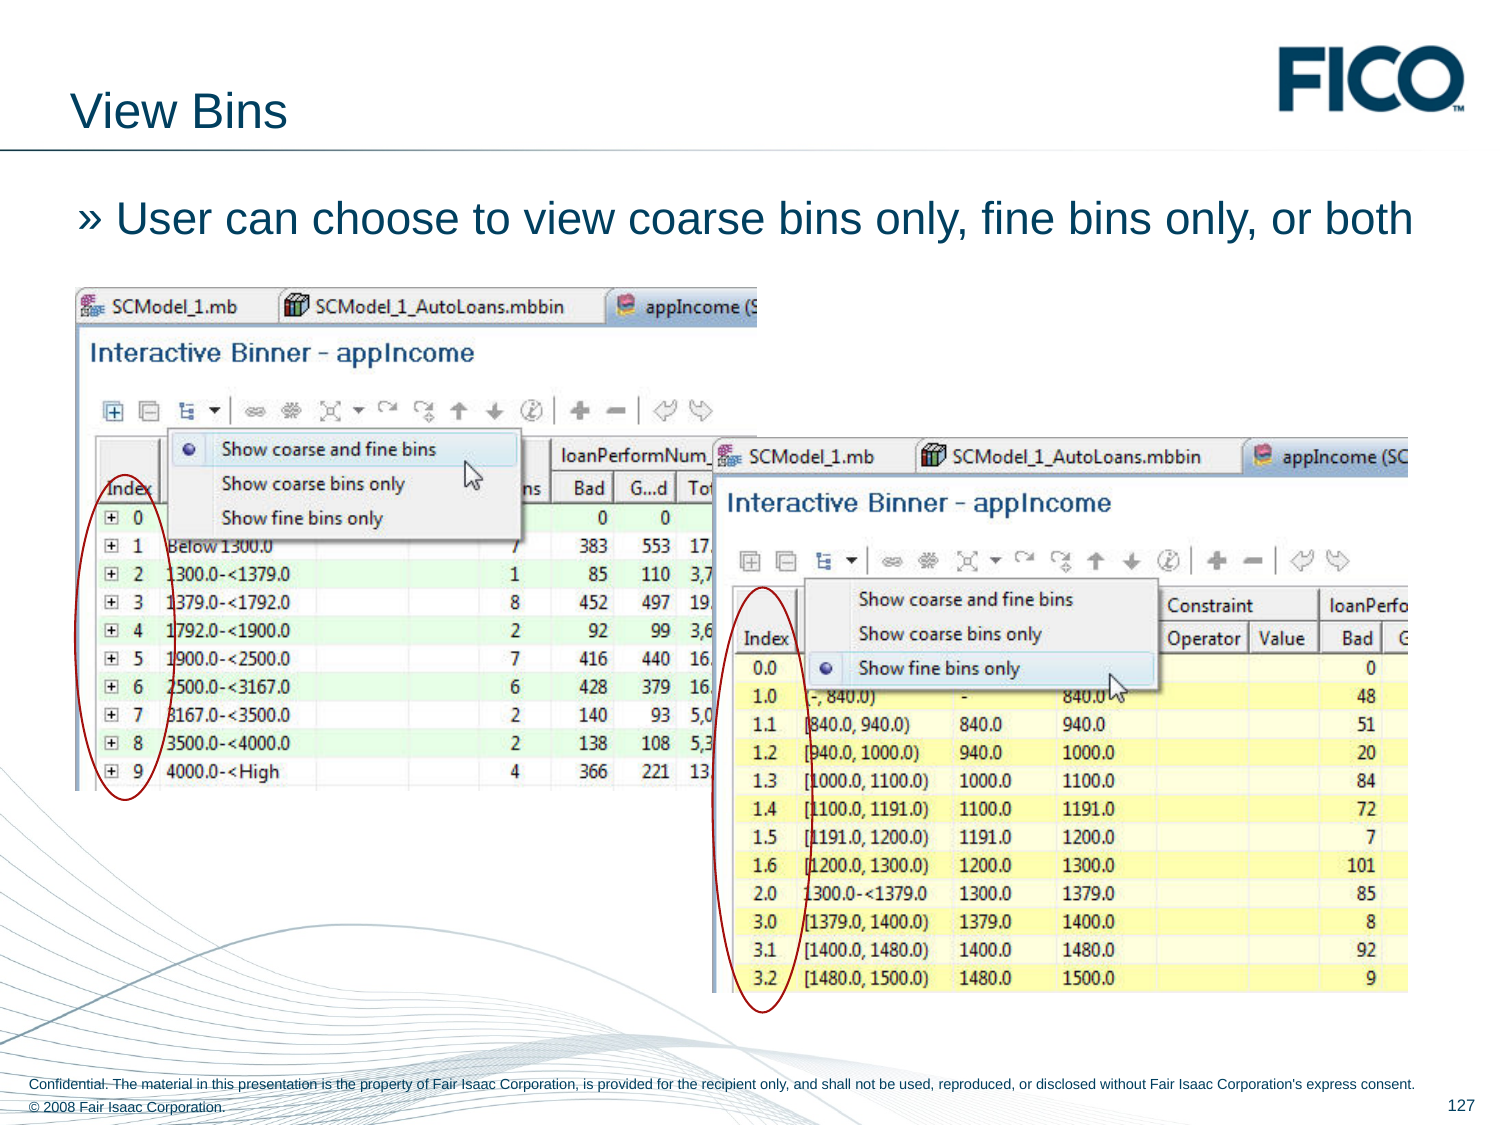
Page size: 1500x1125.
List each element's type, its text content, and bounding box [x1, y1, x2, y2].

text_box [747, 1002, 778, 1013]
title View Bins [62, 0, 1463, 139]
picture [0, 0, 1500, 1125]
list User can choose to view coarse bins only, fine bins only, or both [62, 187, 1463, 253]
